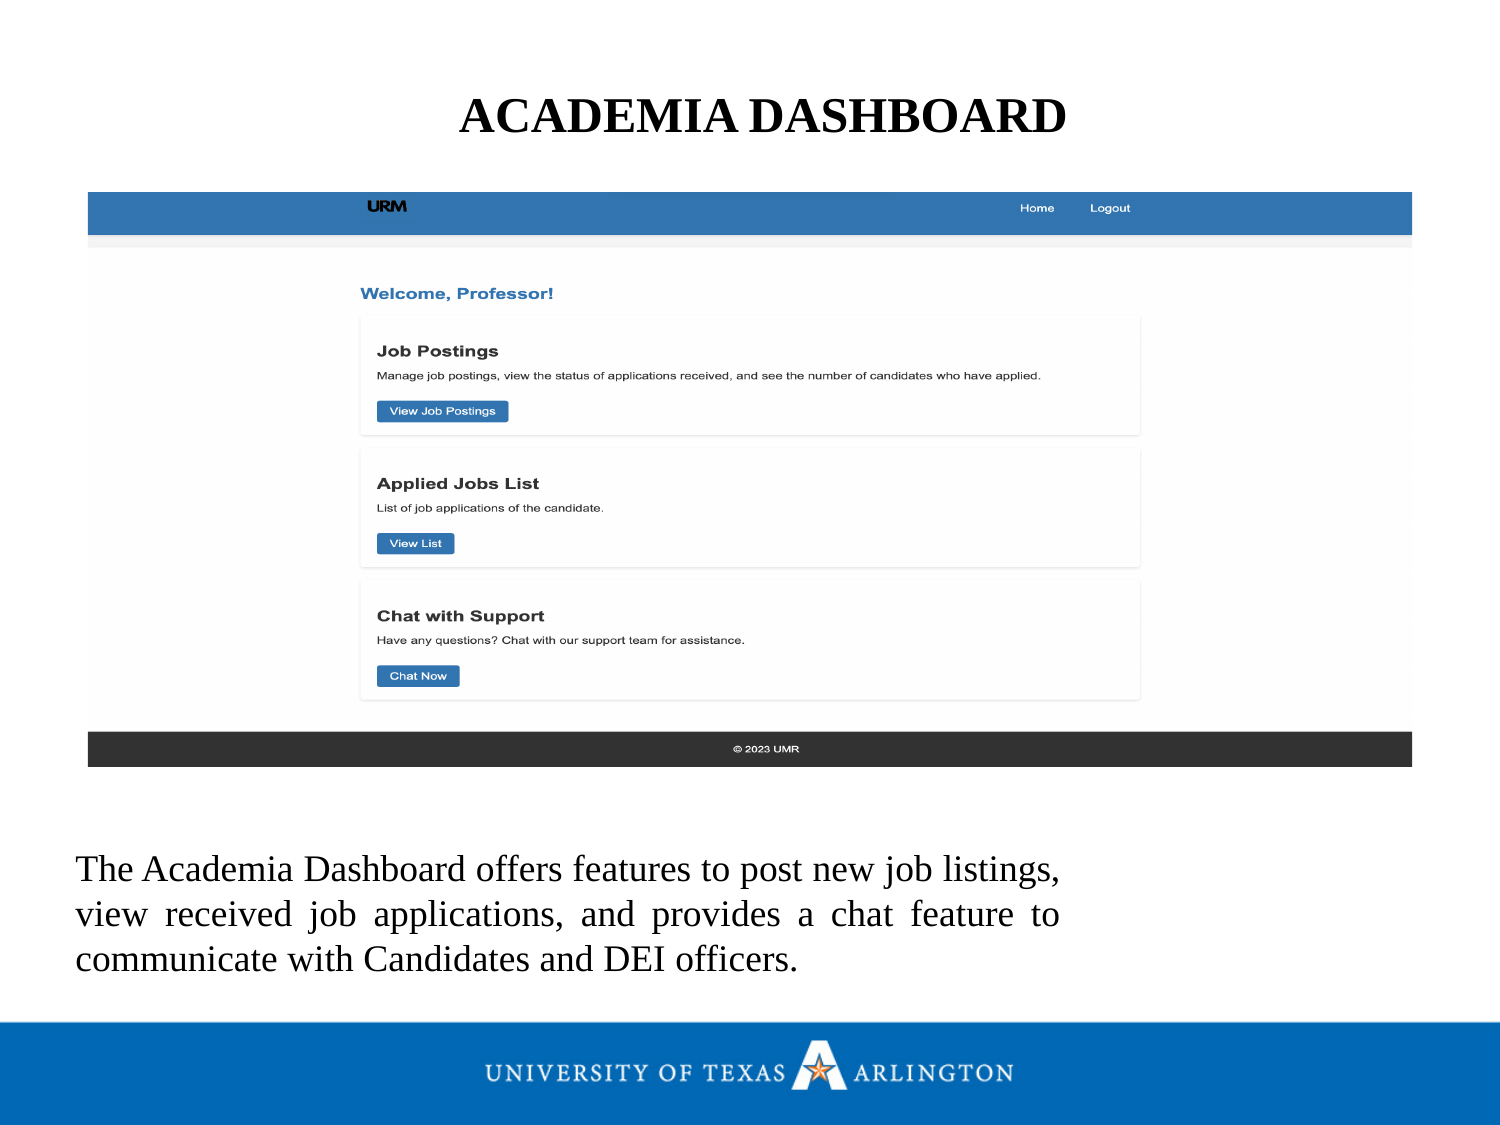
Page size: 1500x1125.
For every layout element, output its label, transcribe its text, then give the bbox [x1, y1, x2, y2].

text_box The Academia Dashboard offers features to post new job listings, view received job applications, and provides a chat feature to communicate with Candidates and DEI officers. [60, 836, 1077, 987]
picture [0, 0, 1500, 1125]
text_box ACADEMIA DASHBOARD [444, 75, 1500, 151]
